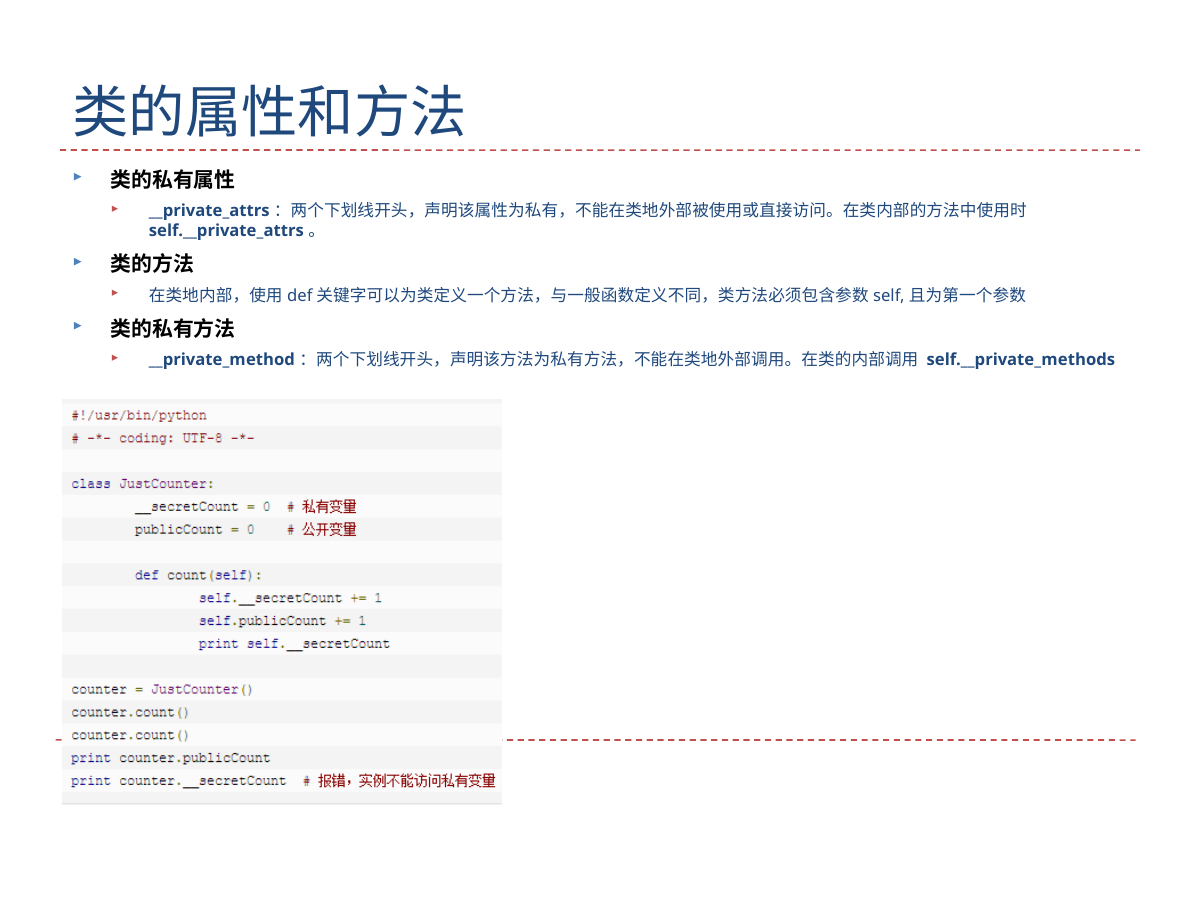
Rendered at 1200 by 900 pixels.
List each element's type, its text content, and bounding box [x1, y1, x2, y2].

title 类的属性和方法 [60, 20, 1140, 150]
list 类的私有属性 __private_attrs：两个下划线开头，声明该属性为私有，不能在类地外部被使用或直接访问。在类内部的方法中使用时self.__private_attrs。 类的方法 在类地内部，使用def关键字可以为类定义一个方法，与一般函数定义不同，类方法必须包含参数self,且为第一个参数 类的私有方法 __private_method：两个下划线开头，声明该方法为私有方法，不能在类地外部调用。在类的内部调用 self.__private_methods [60, 159, 1140, 730]
picture [62, 399, 502, 809]
